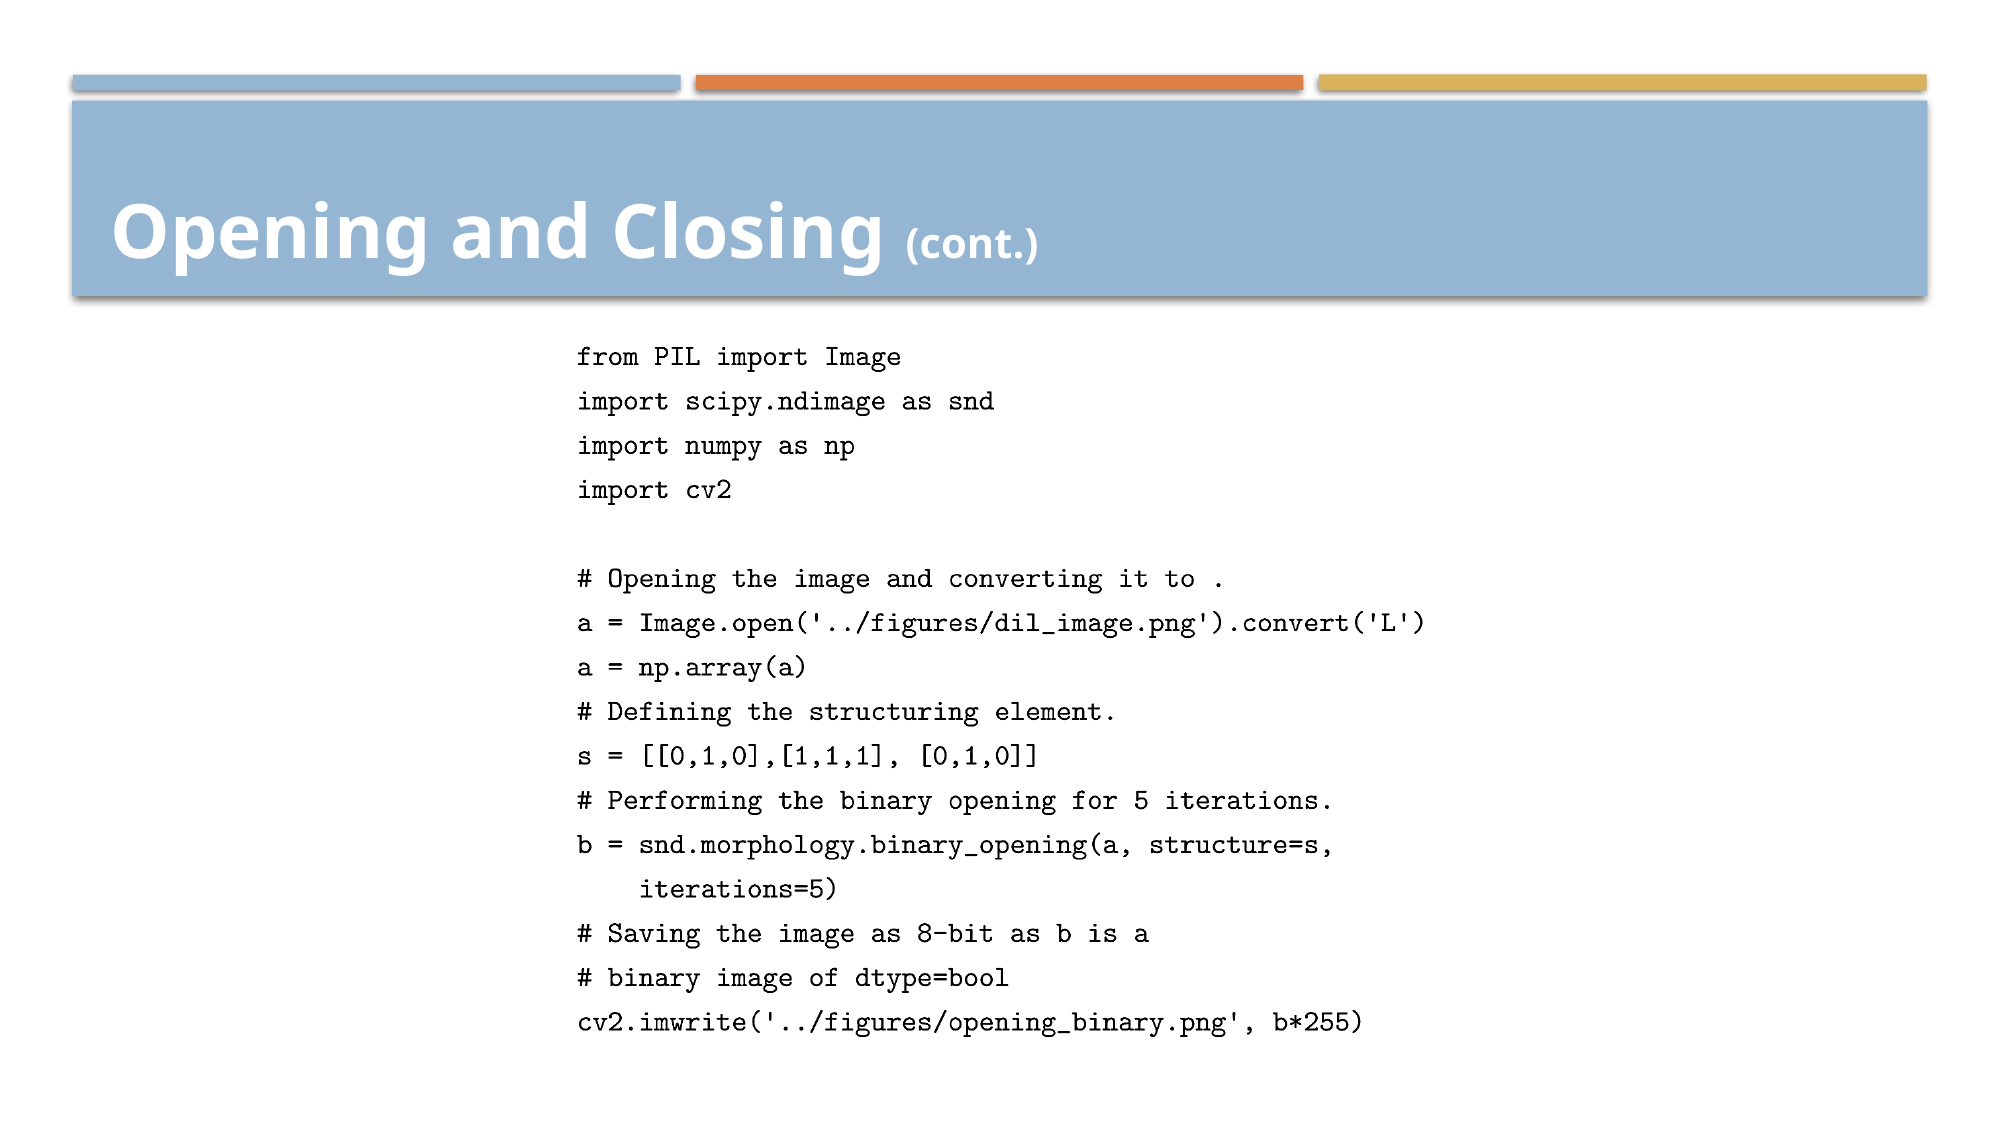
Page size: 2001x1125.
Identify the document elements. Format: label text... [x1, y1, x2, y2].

picture [559, 336, 1441, 1051]
title Opening and Closing (cont.) [95, 115, 1905, 282]
